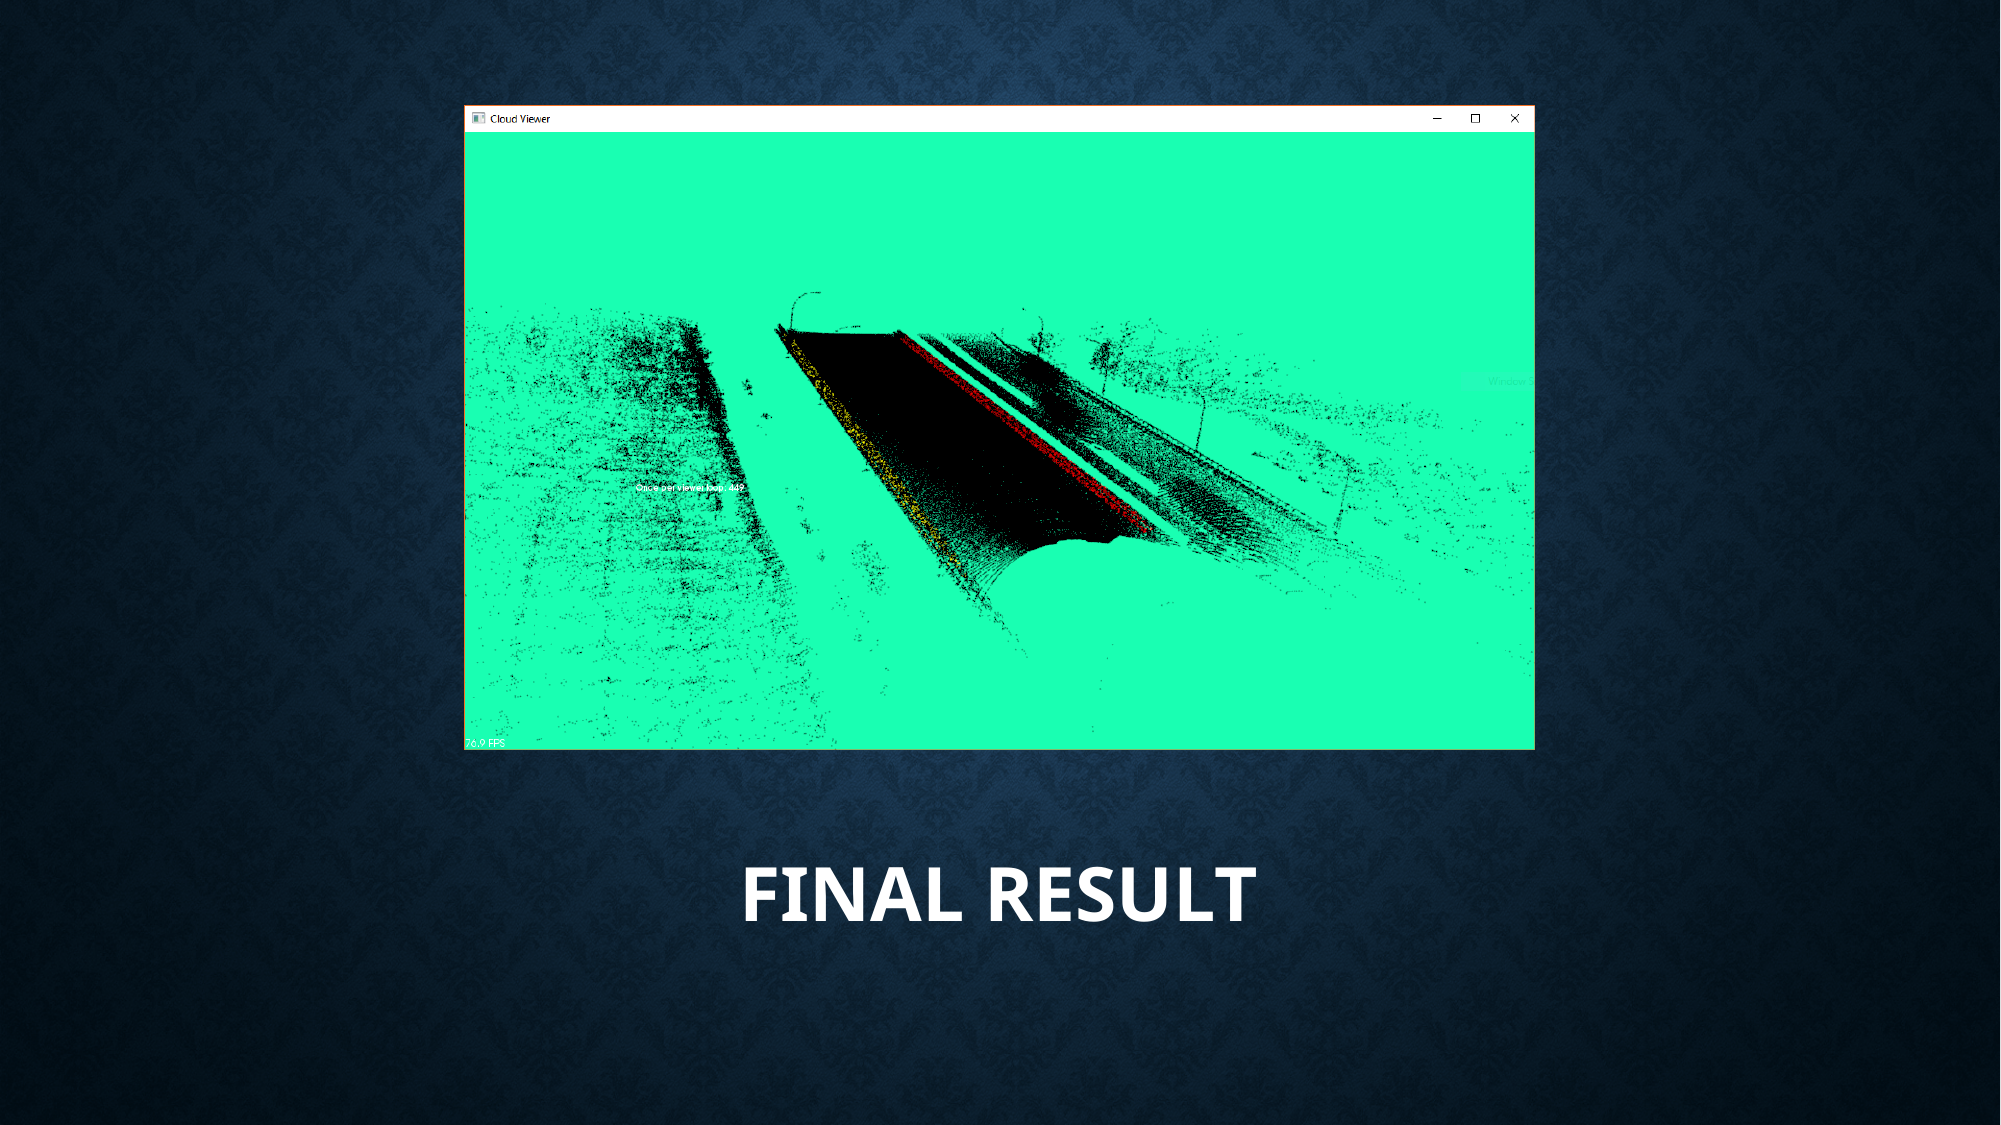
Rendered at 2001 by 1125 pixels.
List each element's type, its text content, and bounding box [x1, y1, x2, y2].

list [463, 104, 1535, 751]
title Final Result [149, 790, 1849, 945]
